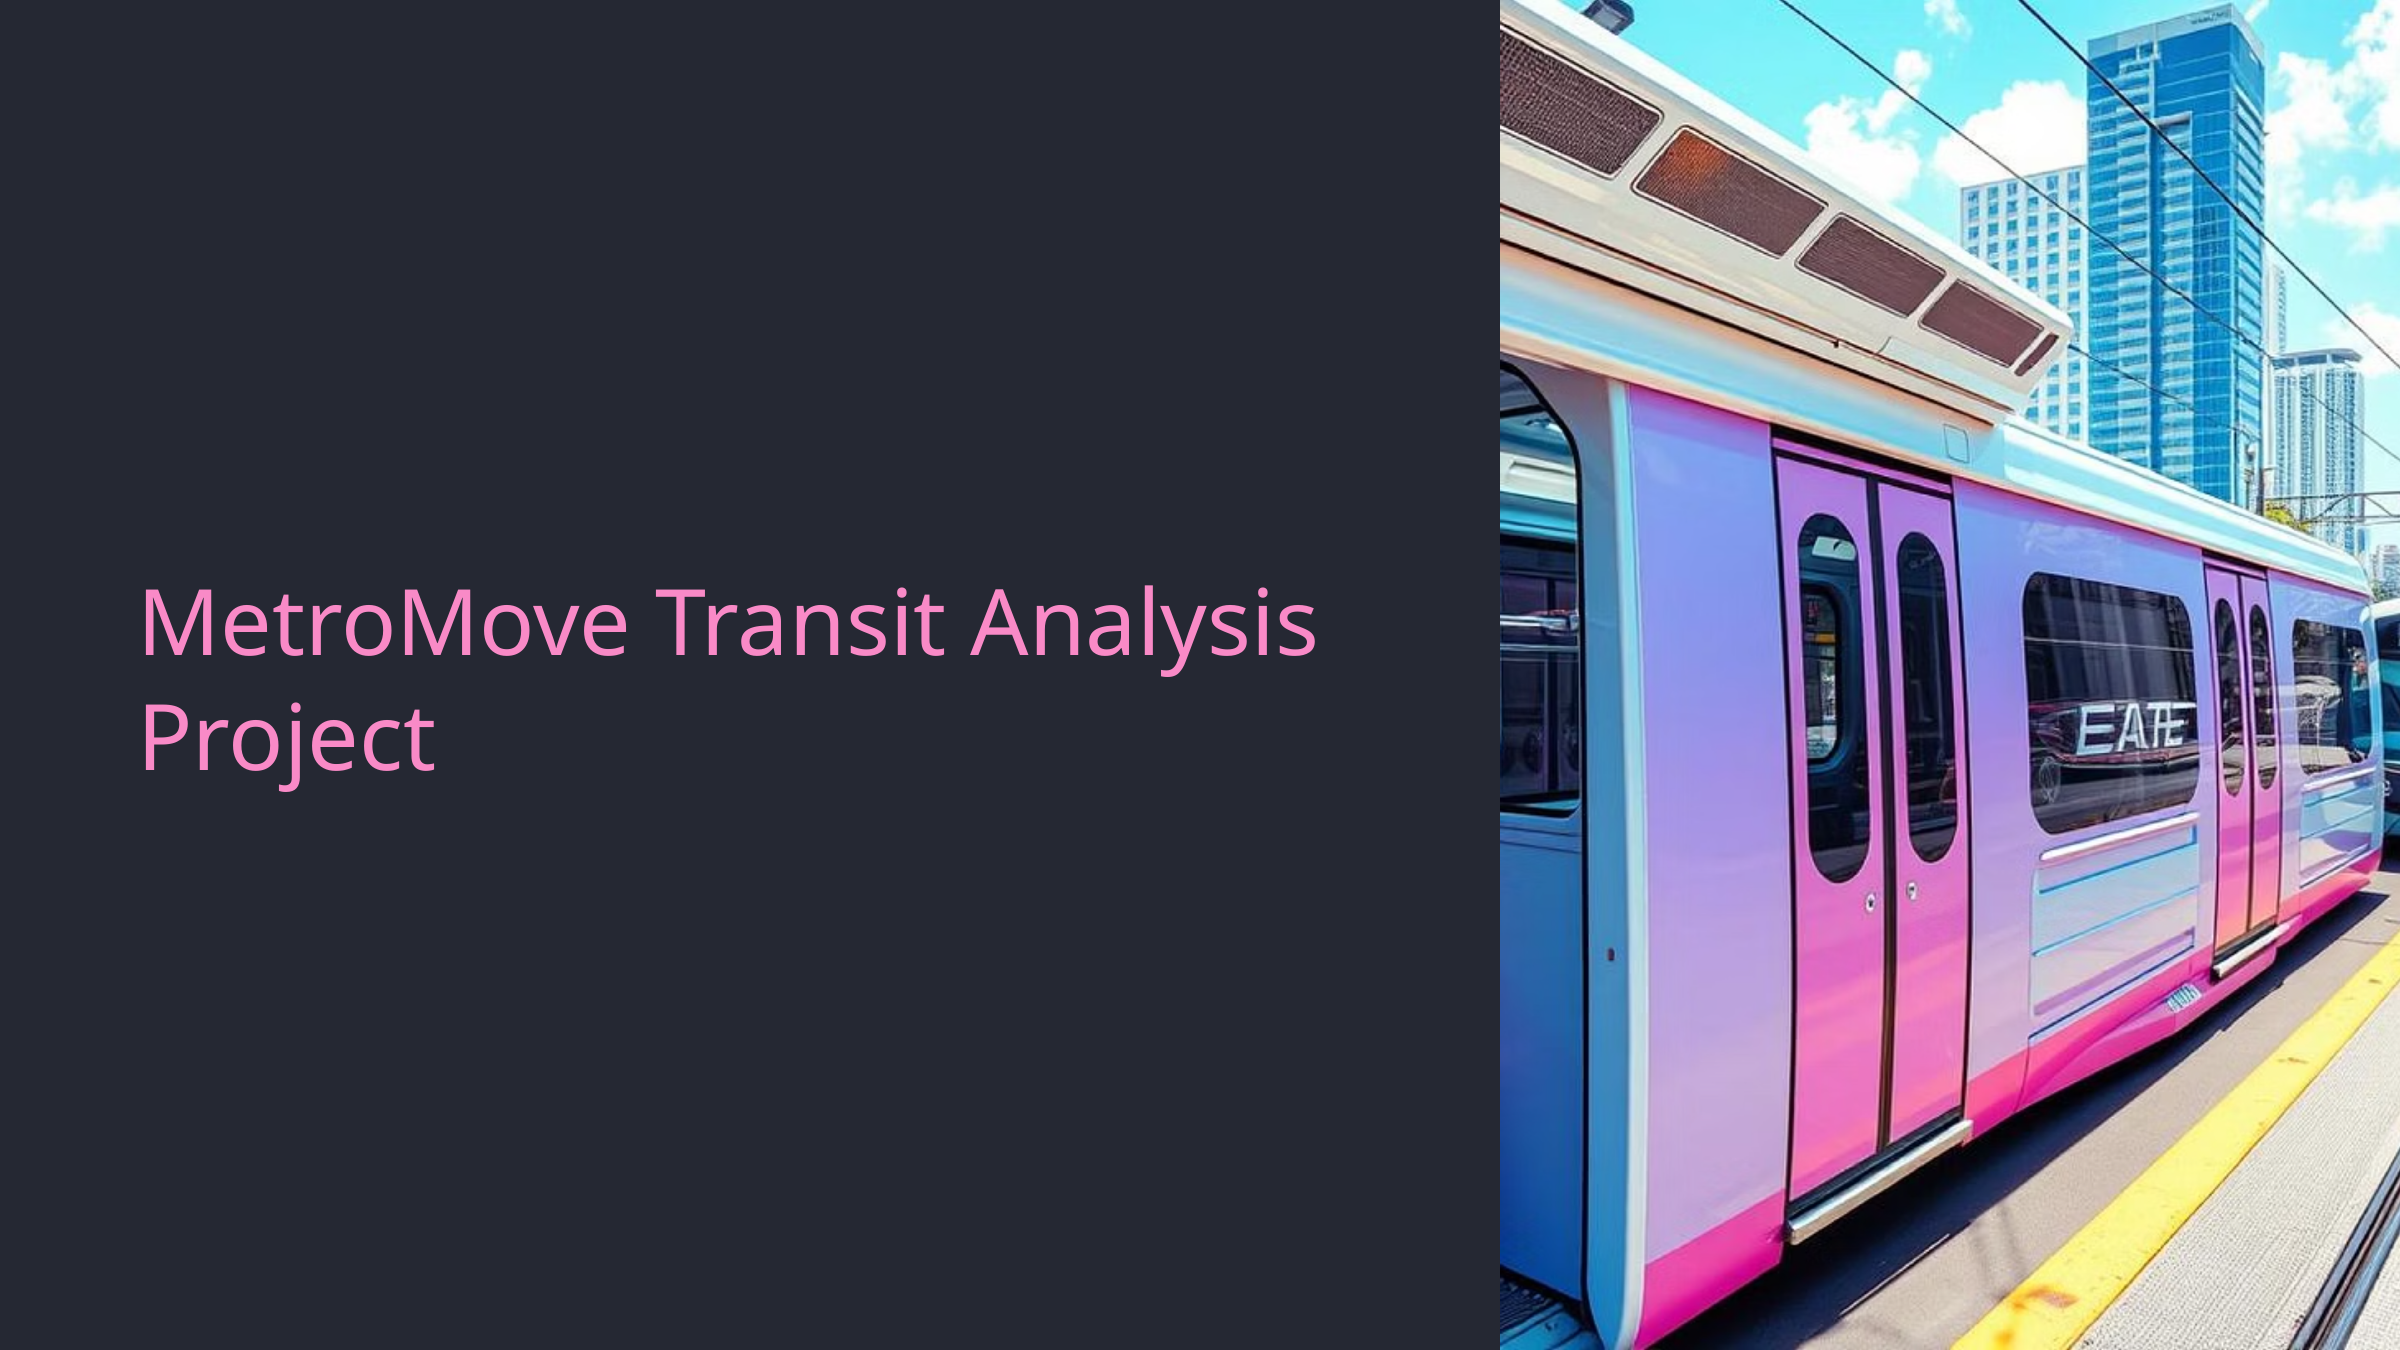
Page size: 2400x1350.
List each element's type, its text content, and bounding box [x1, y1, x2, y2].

text_box MetroMove Transit Analysis Project [137, 559, 1363, 791]
picture [1499, 0, 2400, 1350]
